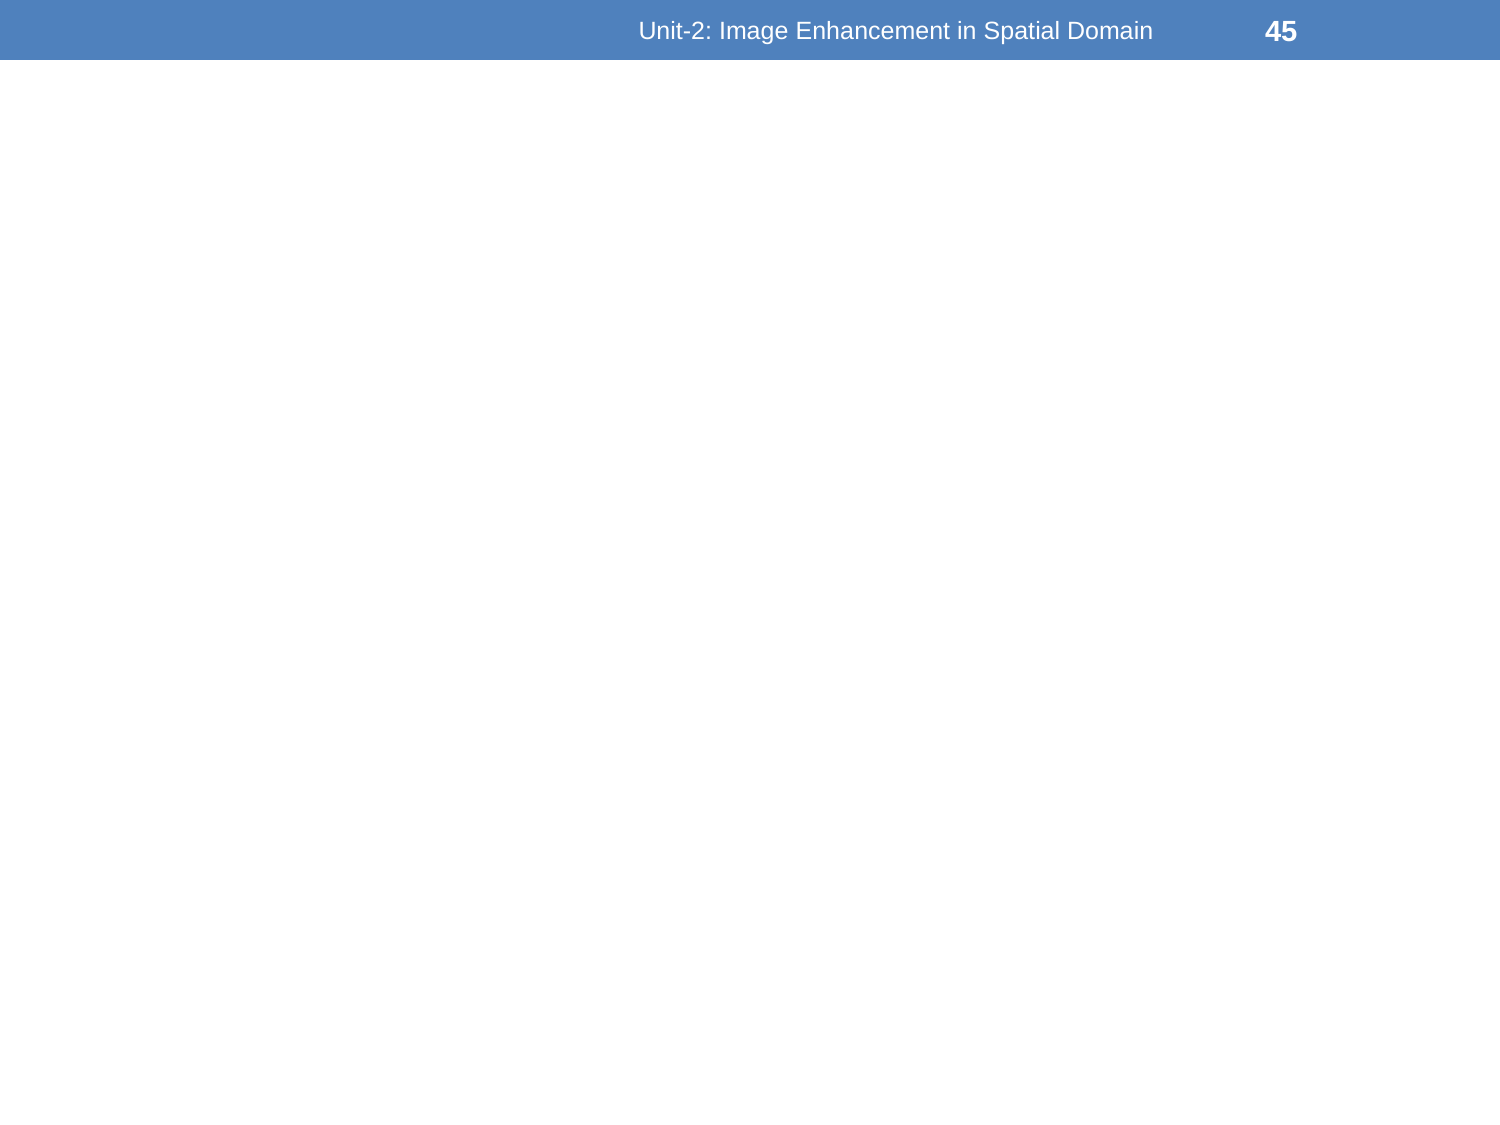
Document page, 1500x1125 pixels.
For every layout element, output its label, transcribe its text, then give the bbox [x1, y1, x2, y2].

slide_number 45 [1250, 3, 1425, 57]
footer Unit-2: Image Enhancement in Spatial Domain [562, 3, 1238, 57]
